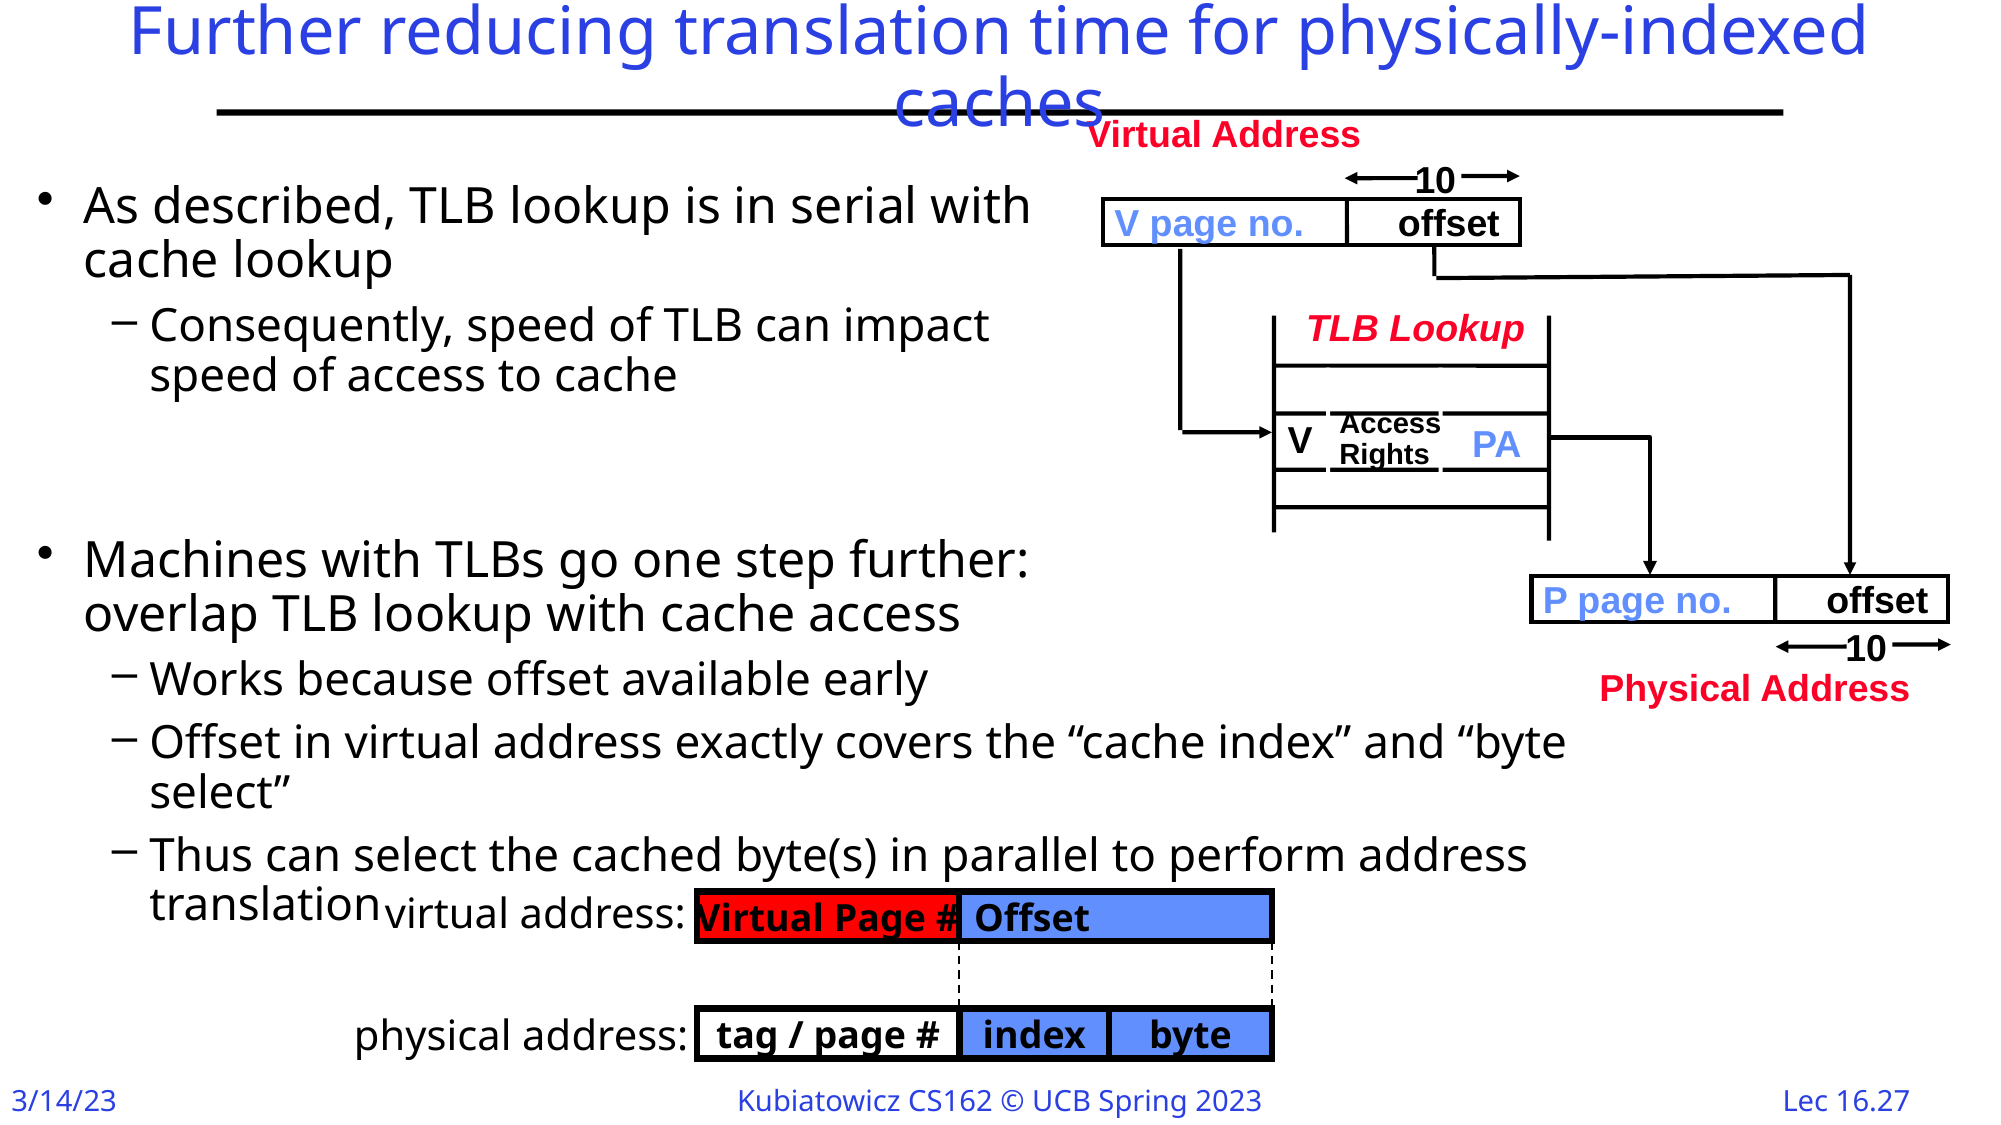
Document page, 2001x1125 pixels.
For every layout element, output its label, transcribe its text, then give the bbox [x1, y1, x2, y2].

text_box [1074, 112, 1951, 714]
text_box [343, 878, 1273, 1067]
title Further reducing translation time for physically-indexed caches [51, 24, 1949, 113]
list As described, TLB lookup is in serial with cache lookup Consequently, speed of TLB can impact speed of access to cache Machines with TLBs go one step further: overlap TLB lookup with cache access Works because offset available early Offset in virtual address exactly covers the “cache index” and “byte select” Thus can select the cached byte(s) in parallel to perform address translation [22, 98, 1735, 1052]
